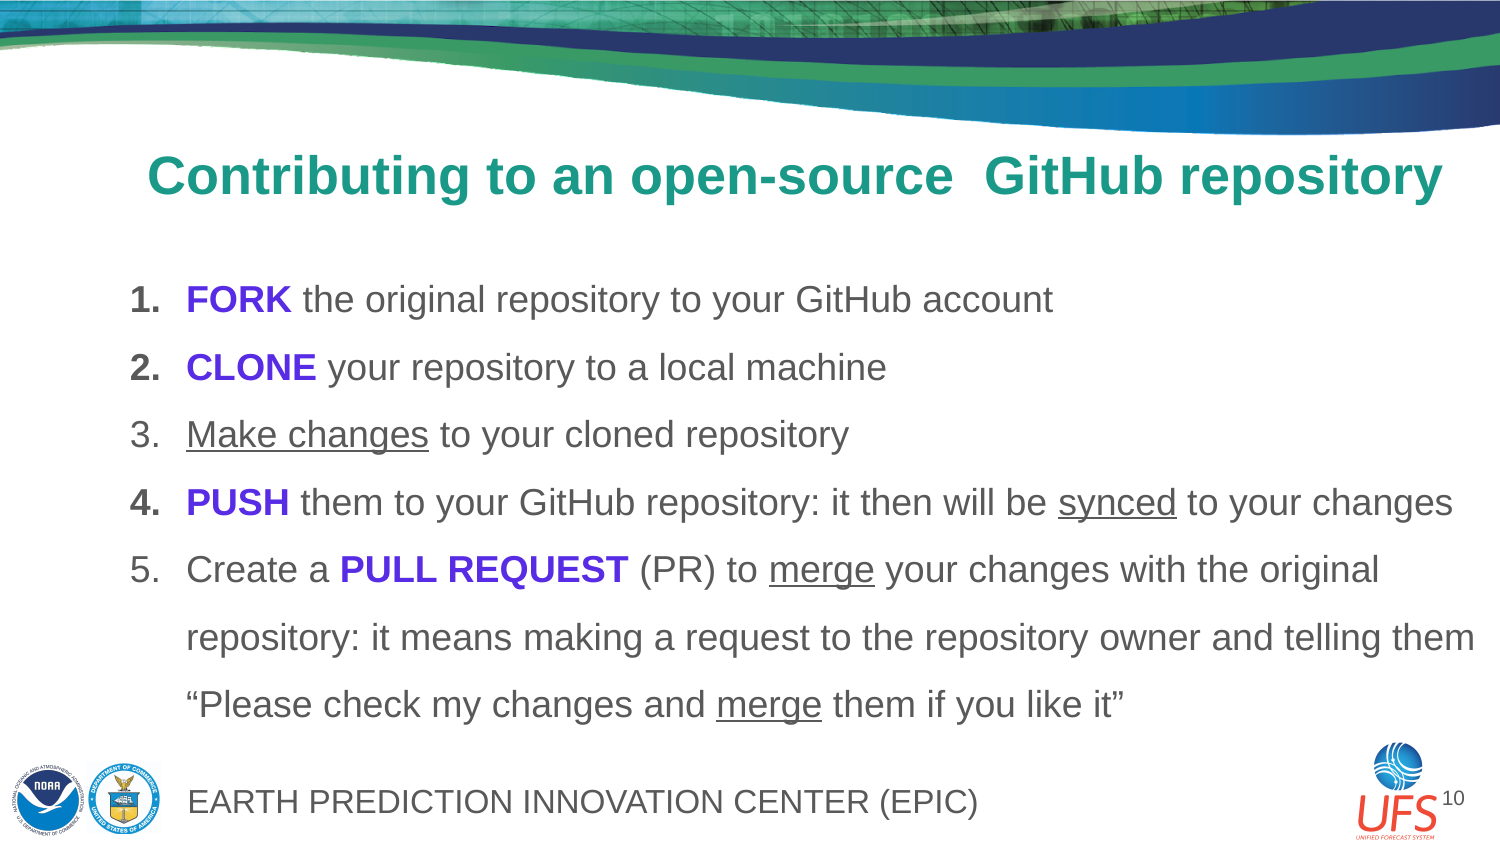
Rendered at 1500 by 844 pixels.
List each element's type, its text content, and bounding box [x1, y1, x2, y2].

picture [12, 764, 84, 836]
picture [86, 758, 162, 834]
picture [0, 0, 1500, 137]
picture [1351, 738, 1442, 844]
text_box FORK the original repository to your GitHub account CLONE your repository to a local machine Make changes to your cloned repository PUSH them to your GitHub repository: it then will be synced to your changes Create a PULL REQUEST (PR) to merge your changes with the original repository: it means making a request to the repository owner and telling them “Please check my changes and merge them if you like it” [96, 237, 1500, 741]
text_box EARTH PREDICTION INNOVATION CENTER (EPIC) [172, 765, 1115, 836]
title Contributing to an open-source GitHub repository [132, 146, 1471, 222]
slide_number ‹#› [1447, 764, 1480, 830]
